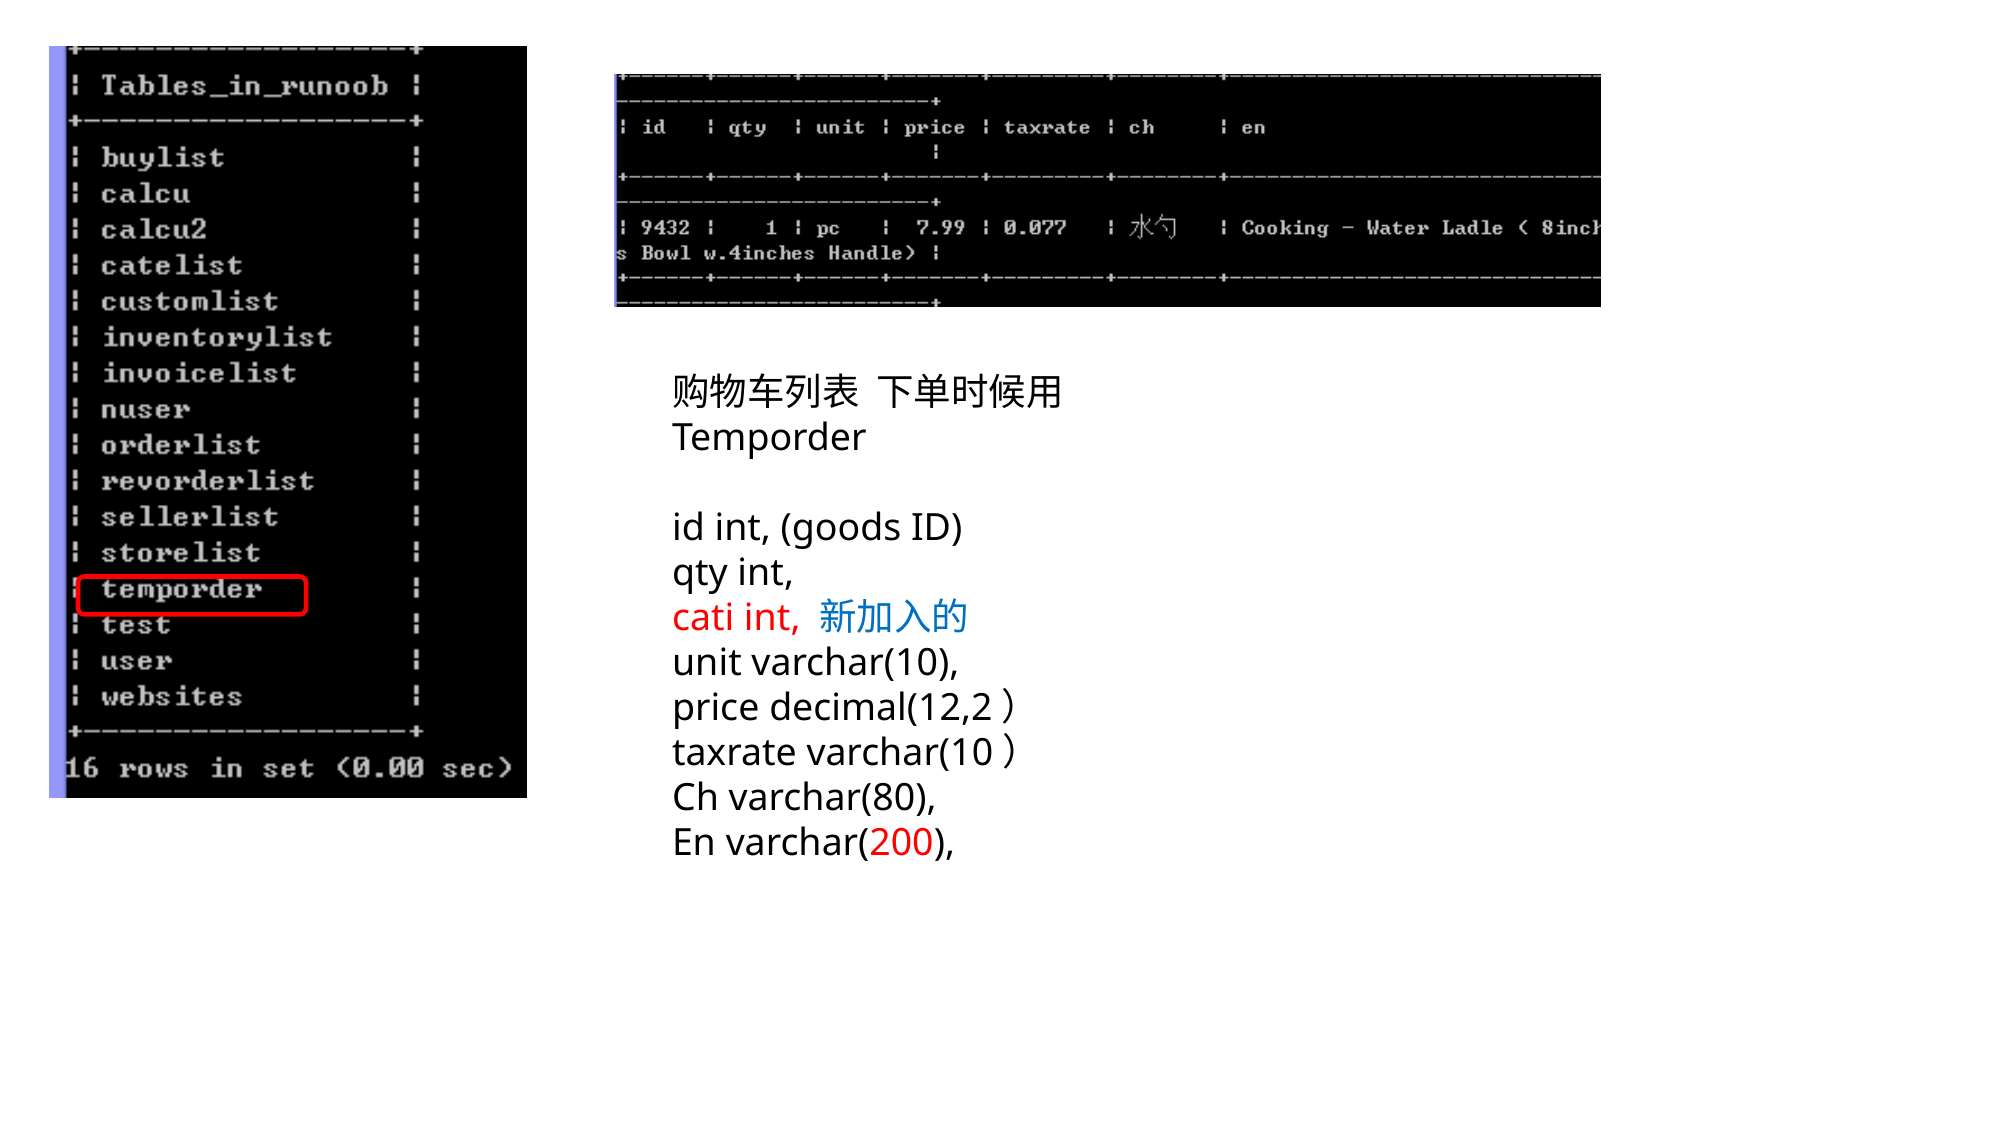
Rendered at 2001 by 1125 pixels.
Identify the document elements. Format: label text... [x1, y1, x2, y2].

picture [49, 46, 527, 798]
picture [614, 74, 1601, 307]
text_box 购物车列表 下单时候用 Temporder id int, (goods ID) qty int, cati int, 新加入的 unit varchar(10), price decimal(12,2） taxrate varchar(10） Ch varchar(80), En varchar(200), [657, 360, 1658, 871]
